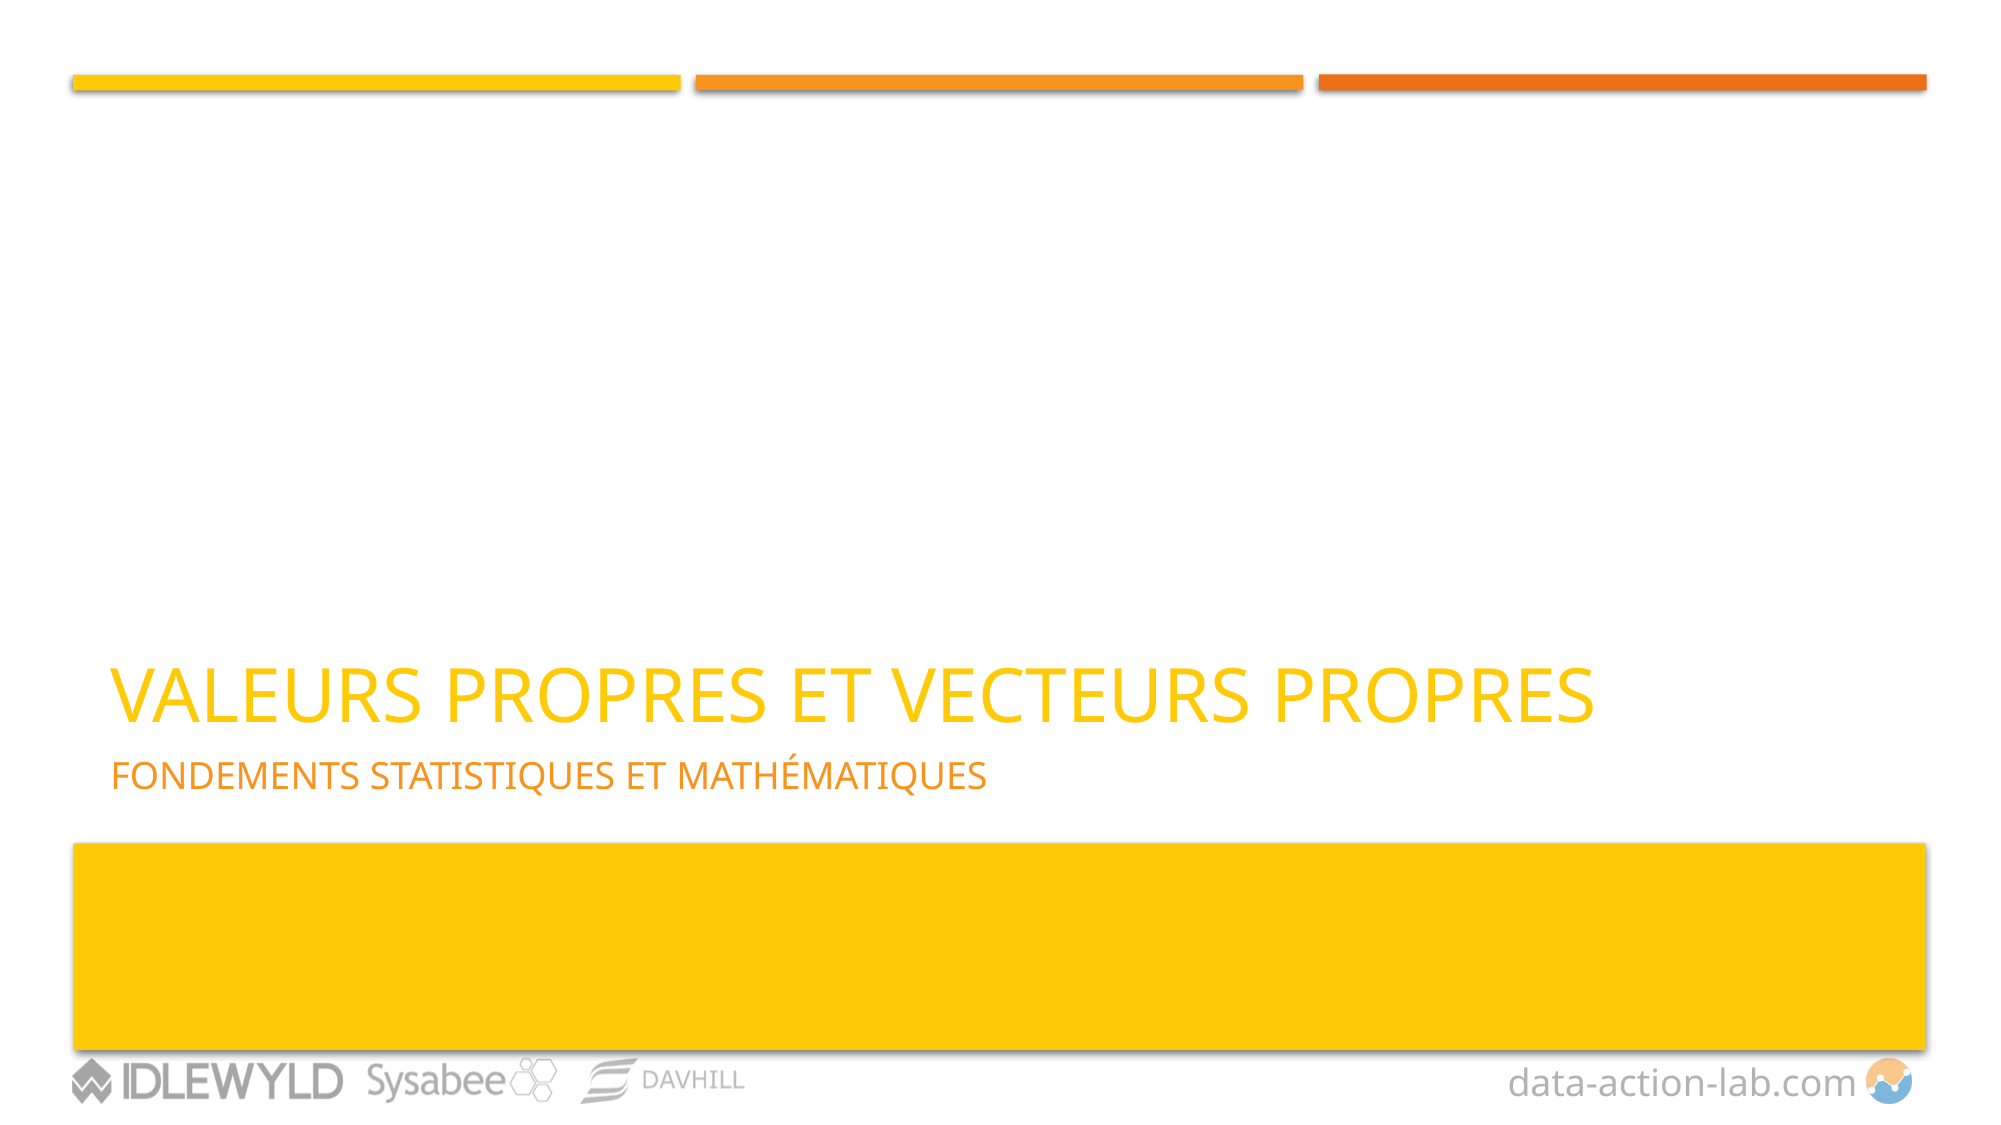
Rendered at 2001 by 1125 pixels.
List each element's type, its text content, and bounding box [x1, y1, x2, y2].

list FONDEMENTS STATISTIQUES ET MATHÉMATIQUES [95, 744, 1905, 844]
title VALEURS PROPRES ET VECTEURS PROPRES [95, 499, 1905, 744]
picture [72, 1058, 745, 1104]
